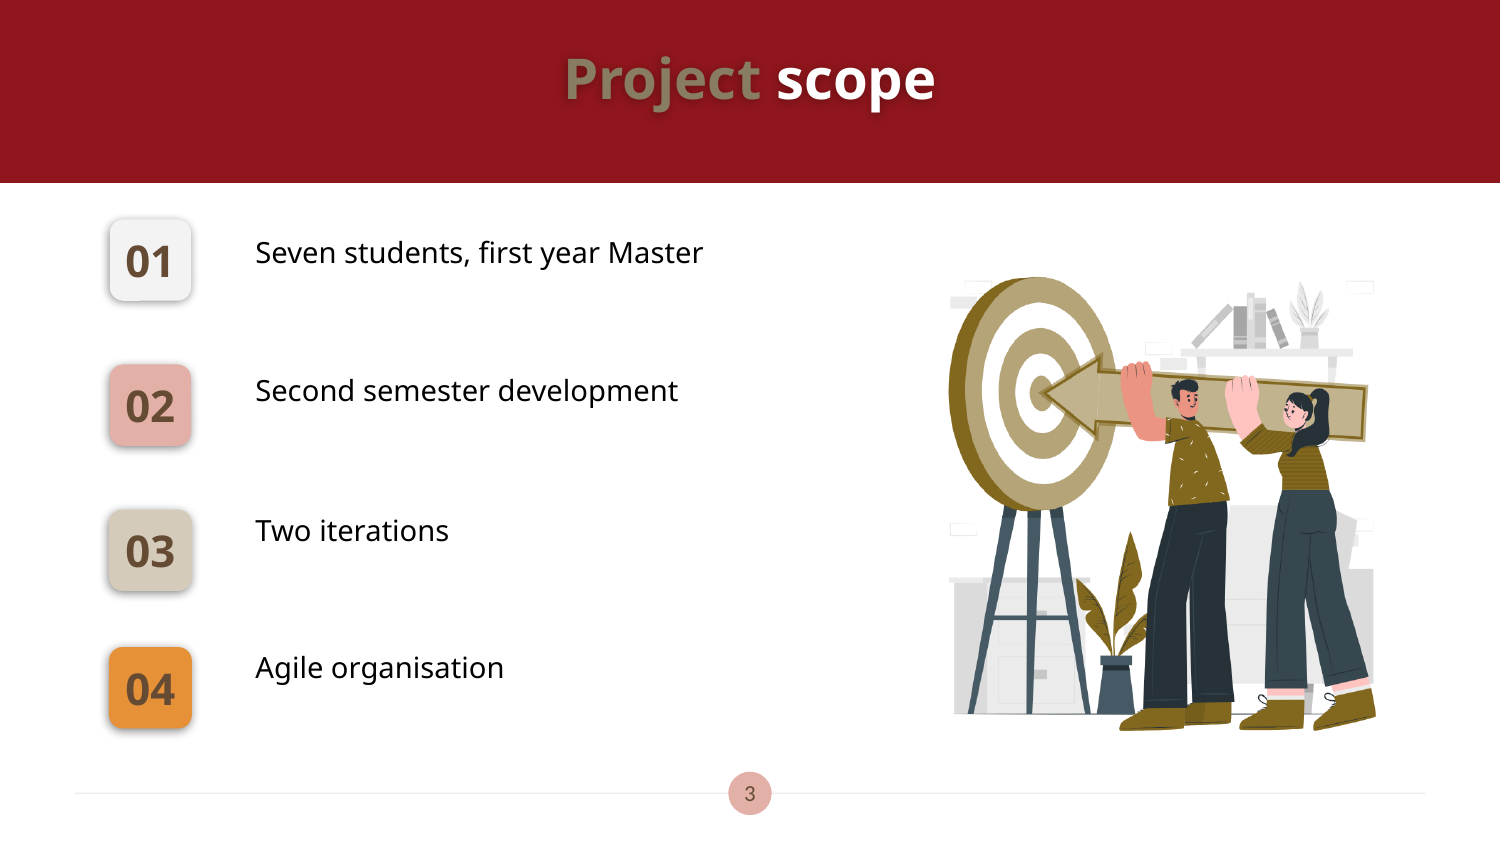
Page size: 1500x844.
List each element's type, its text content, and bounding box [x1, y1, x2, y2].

text_box 03 [108, 509, 192, 591]
text_box 01 [109, 219, 192, 301]
text_box Two iterations [244, 506, 906, 594]
title [0, 0, 1500, 183]
slide_number ‹#› [718, 768, 782, 816]
picture [911, 228, 1412, 771]
text_box Agile organisation [244, 643, 906, 732]
text_box 02 [109, 364, 192, 446]
text_box Seven students, first year Master [244, 228, 910, 317]
title Project scope [75, 33, 1425, 122]
text_box 04 [108, 647, 192, 729]
text_box Second semester development [244, 366, 906, 454]
